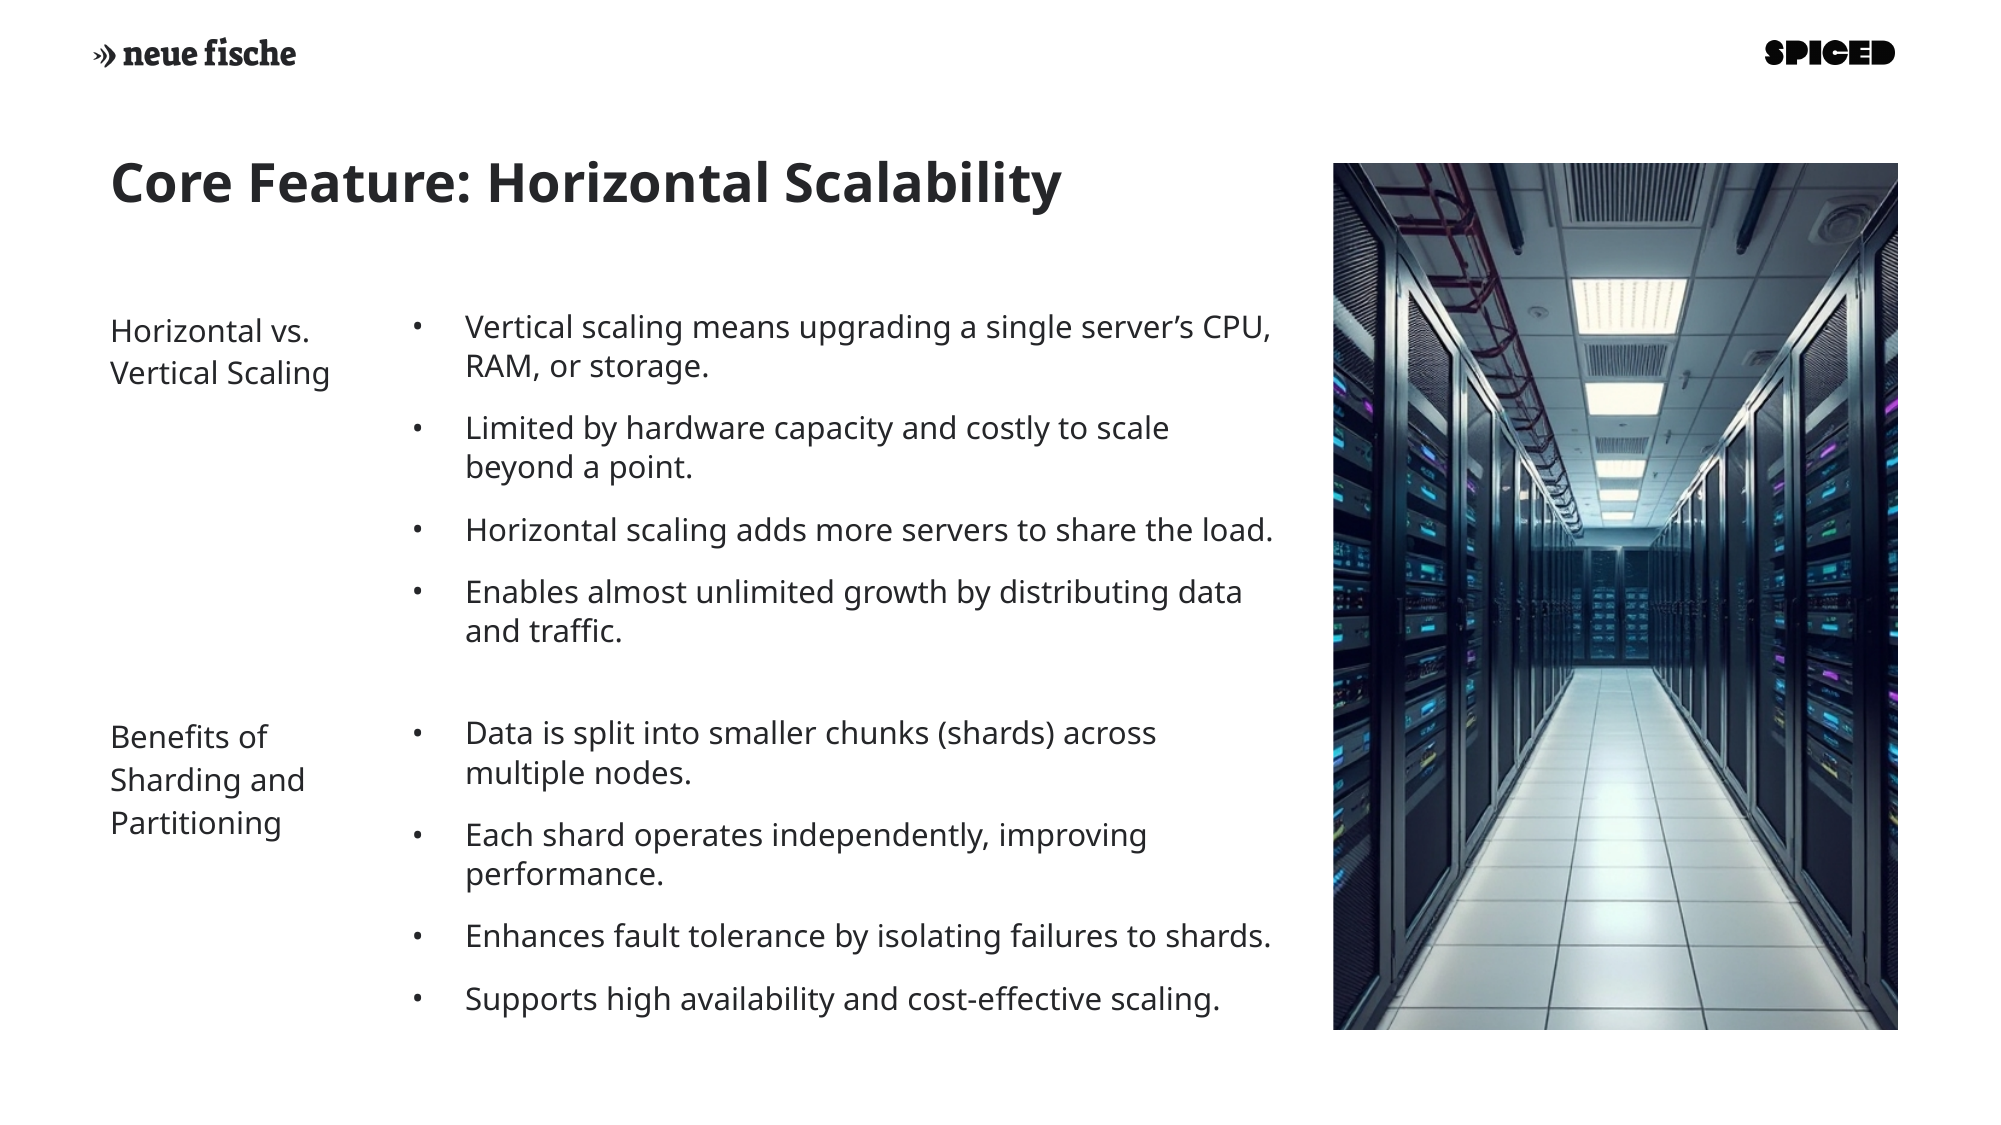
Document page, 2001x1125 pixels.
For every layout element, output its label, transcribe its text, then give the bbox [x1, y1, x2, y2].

subtitle Benefits of Sharding and Partitioning [90, 691, 381, 1064]
picture [1333, 163, 1899, 1031]
title Core Feature: Horizontal Scalability [90, 126, 1910, 236]
picture [1765, 40, 1895, 65]
picture [93, 37, 297, 68]
list Vertical scaling means upgrading a single server’s CPU, RAM, or storage. Limited by hardware capacity and costly to scale beyond a point. Horizontal scaling adds more servers to share the load. Enables almost unlimited growth by distributing data and traffic. [363, 285, 1302, 658]
list Data is split into smaller chunks (shards) across multiple nodes. Each shard operates independently, improving performance. Enhances fault tolerance by isolating failures to shards. Supports high availability and cost-effective scaling. [381, 691, 1302, 1064]
subtitle Horizontal vs. Vertical Scaling [90, 285, 363, 658]
